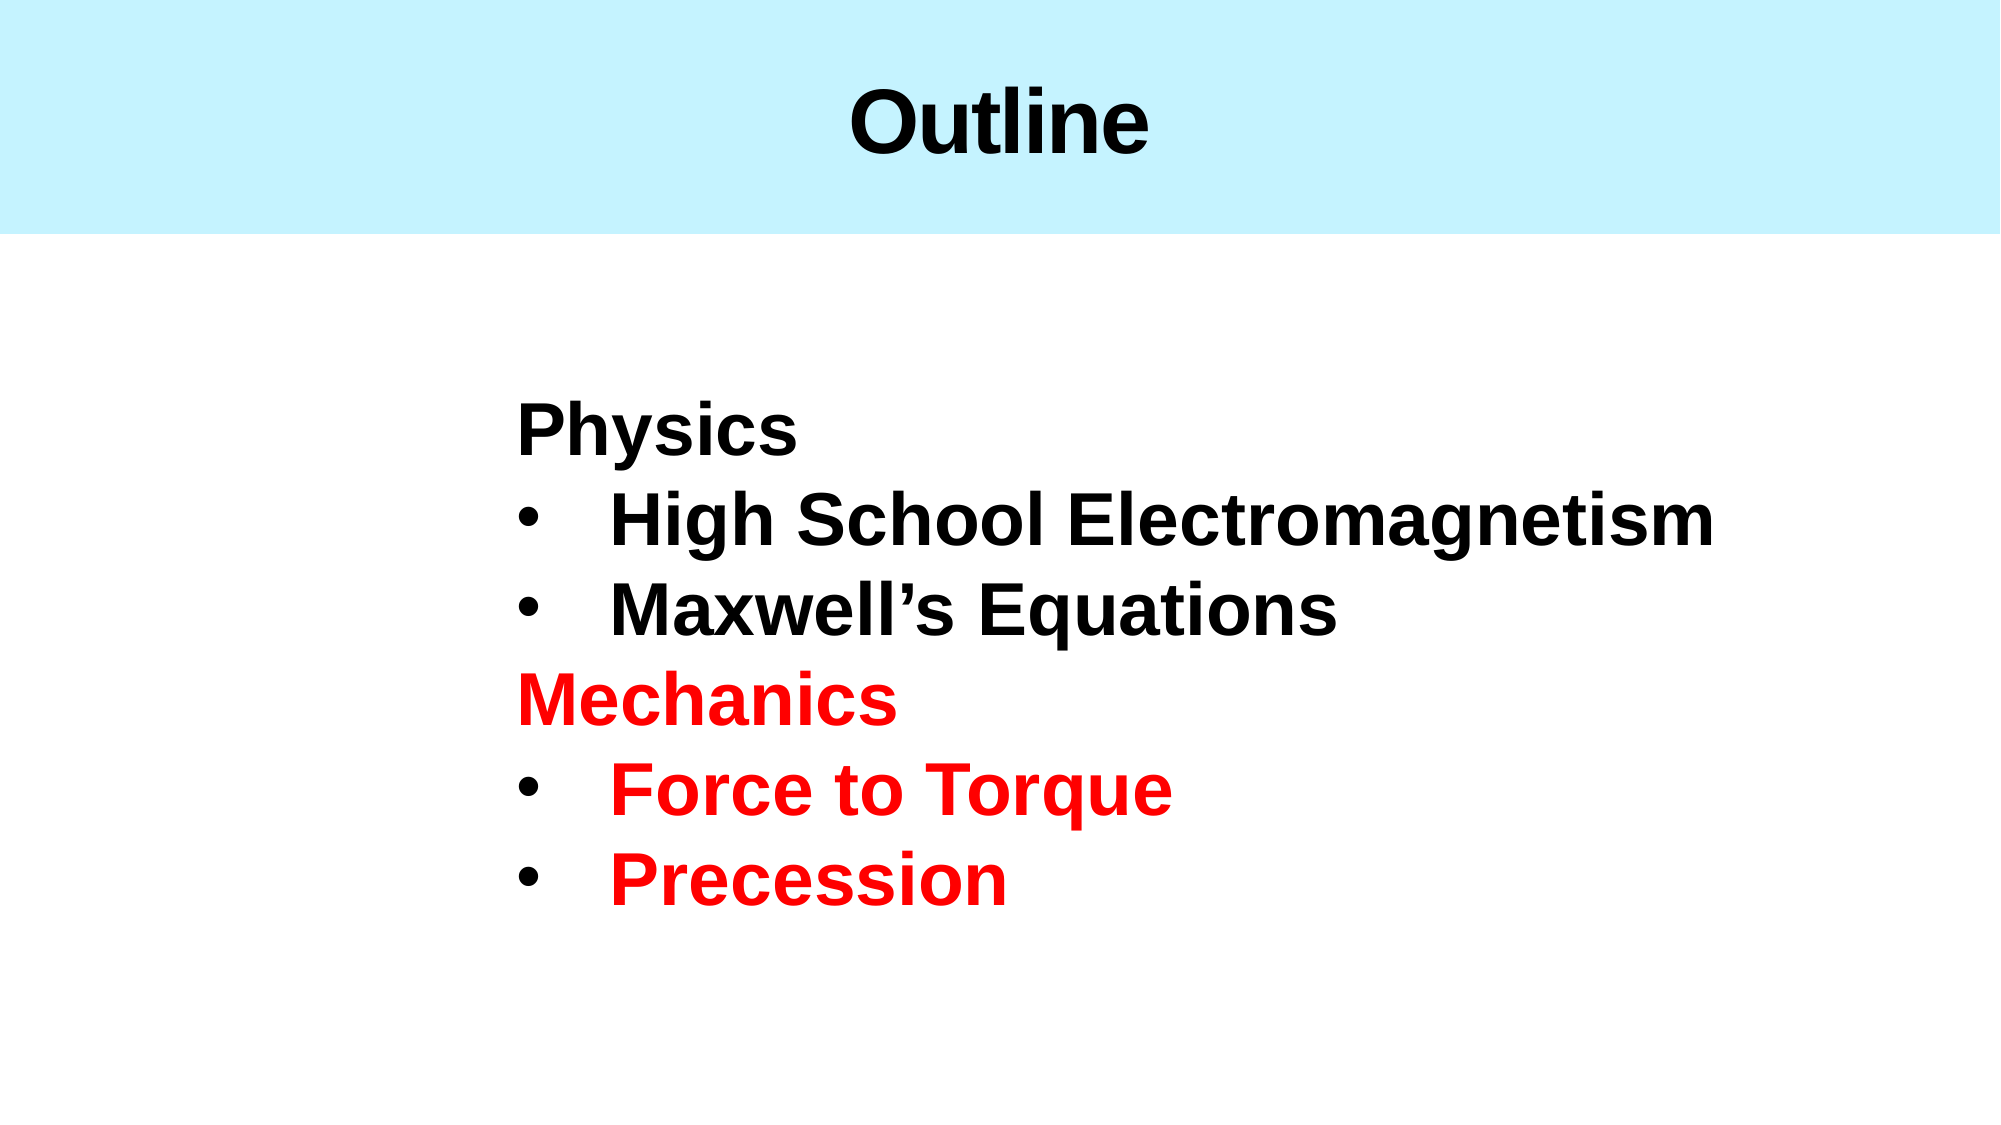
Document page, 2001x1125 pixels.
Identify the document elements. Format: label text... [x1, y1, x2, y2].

title Outline [0, 0, 2000, 234]
list Physics High School Electromagnetism Maxwell’s Equations Mechanics Force to Torque Precession [501, 373, 1895, 936]
